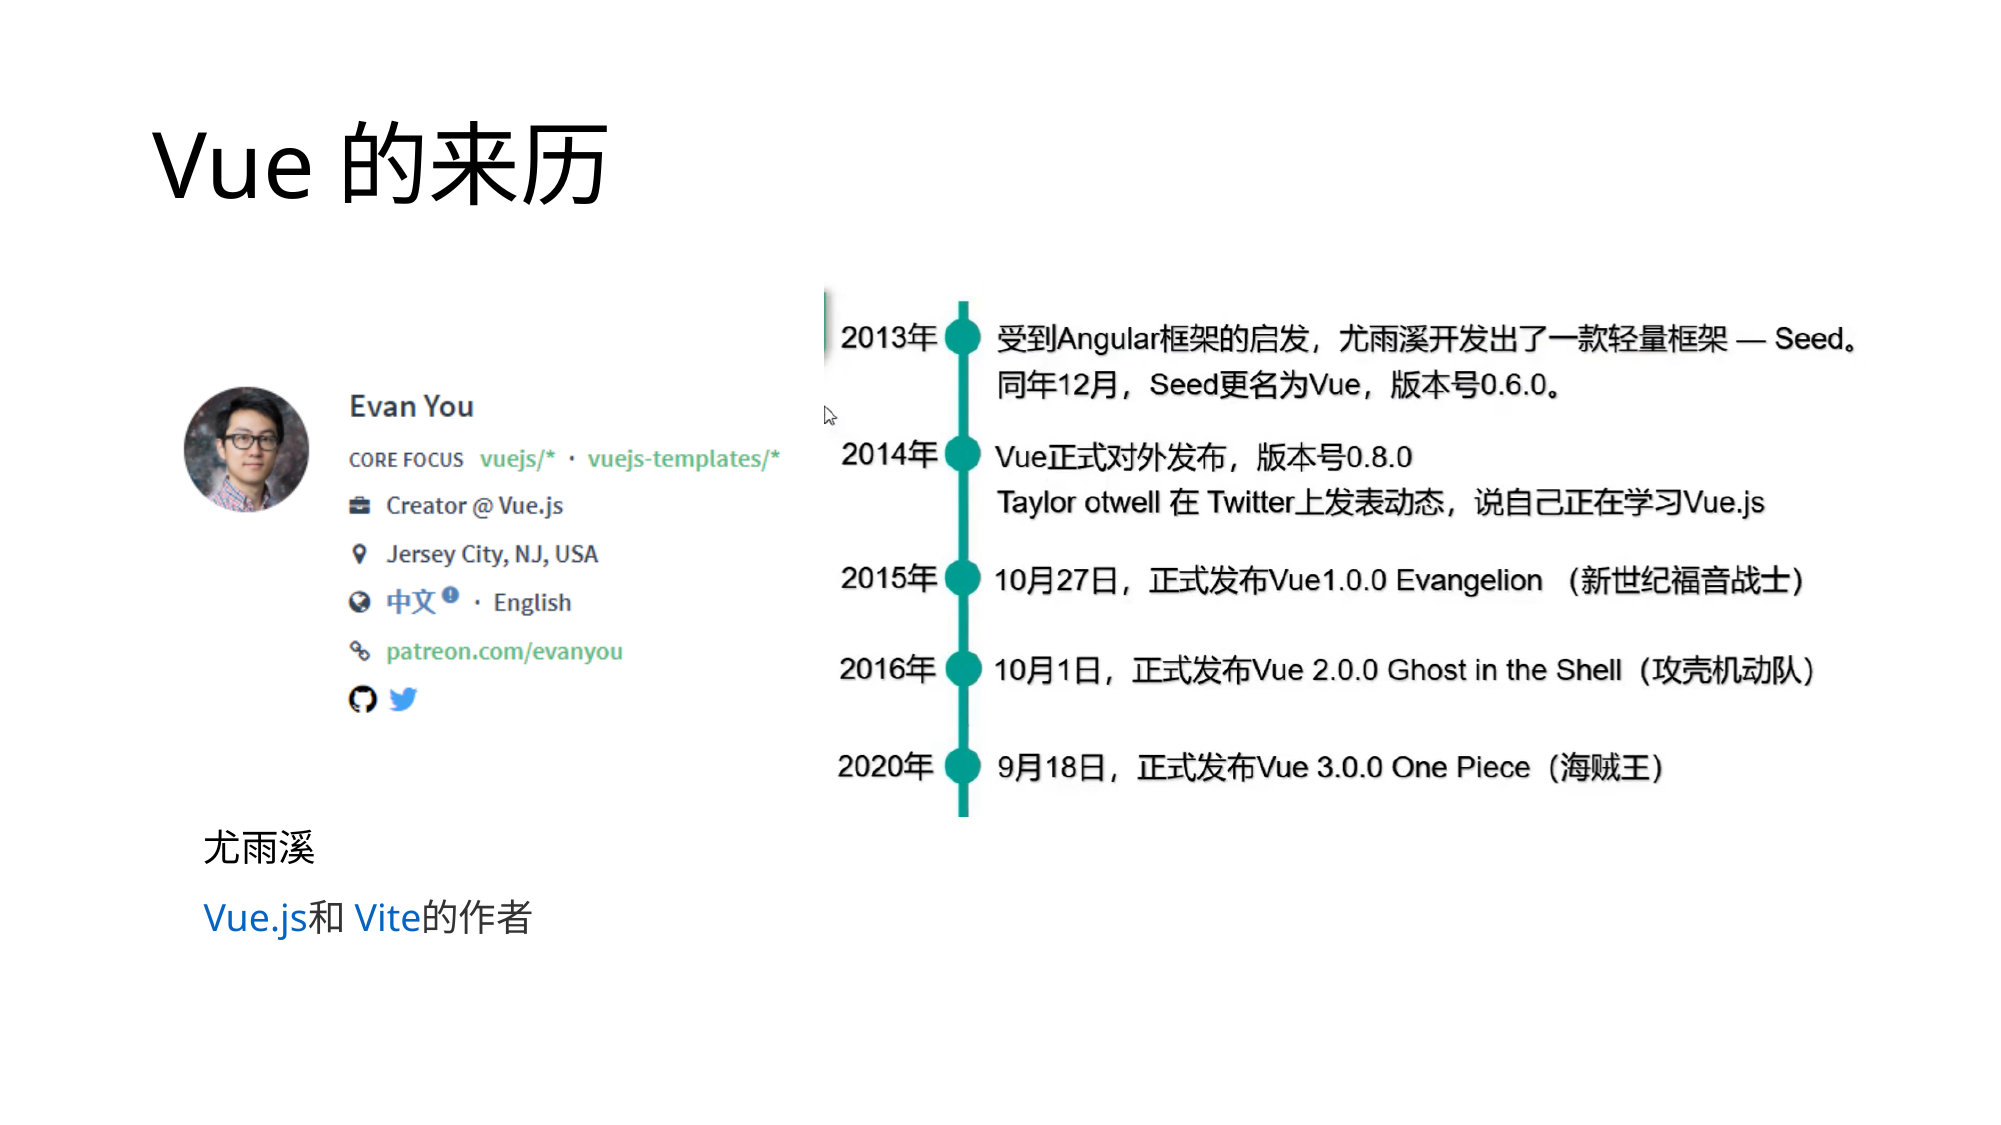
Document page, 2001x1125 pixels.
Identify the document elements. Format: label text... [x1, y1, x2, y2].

picture [824, 277, 1956, 817]
text_box 尤雨溪 Vue.js和Vite的作者 [188, 816, 580, 1125]
title Vue的来历 [137, 59, 1863, 278]
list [114, 334, 824, 738]
